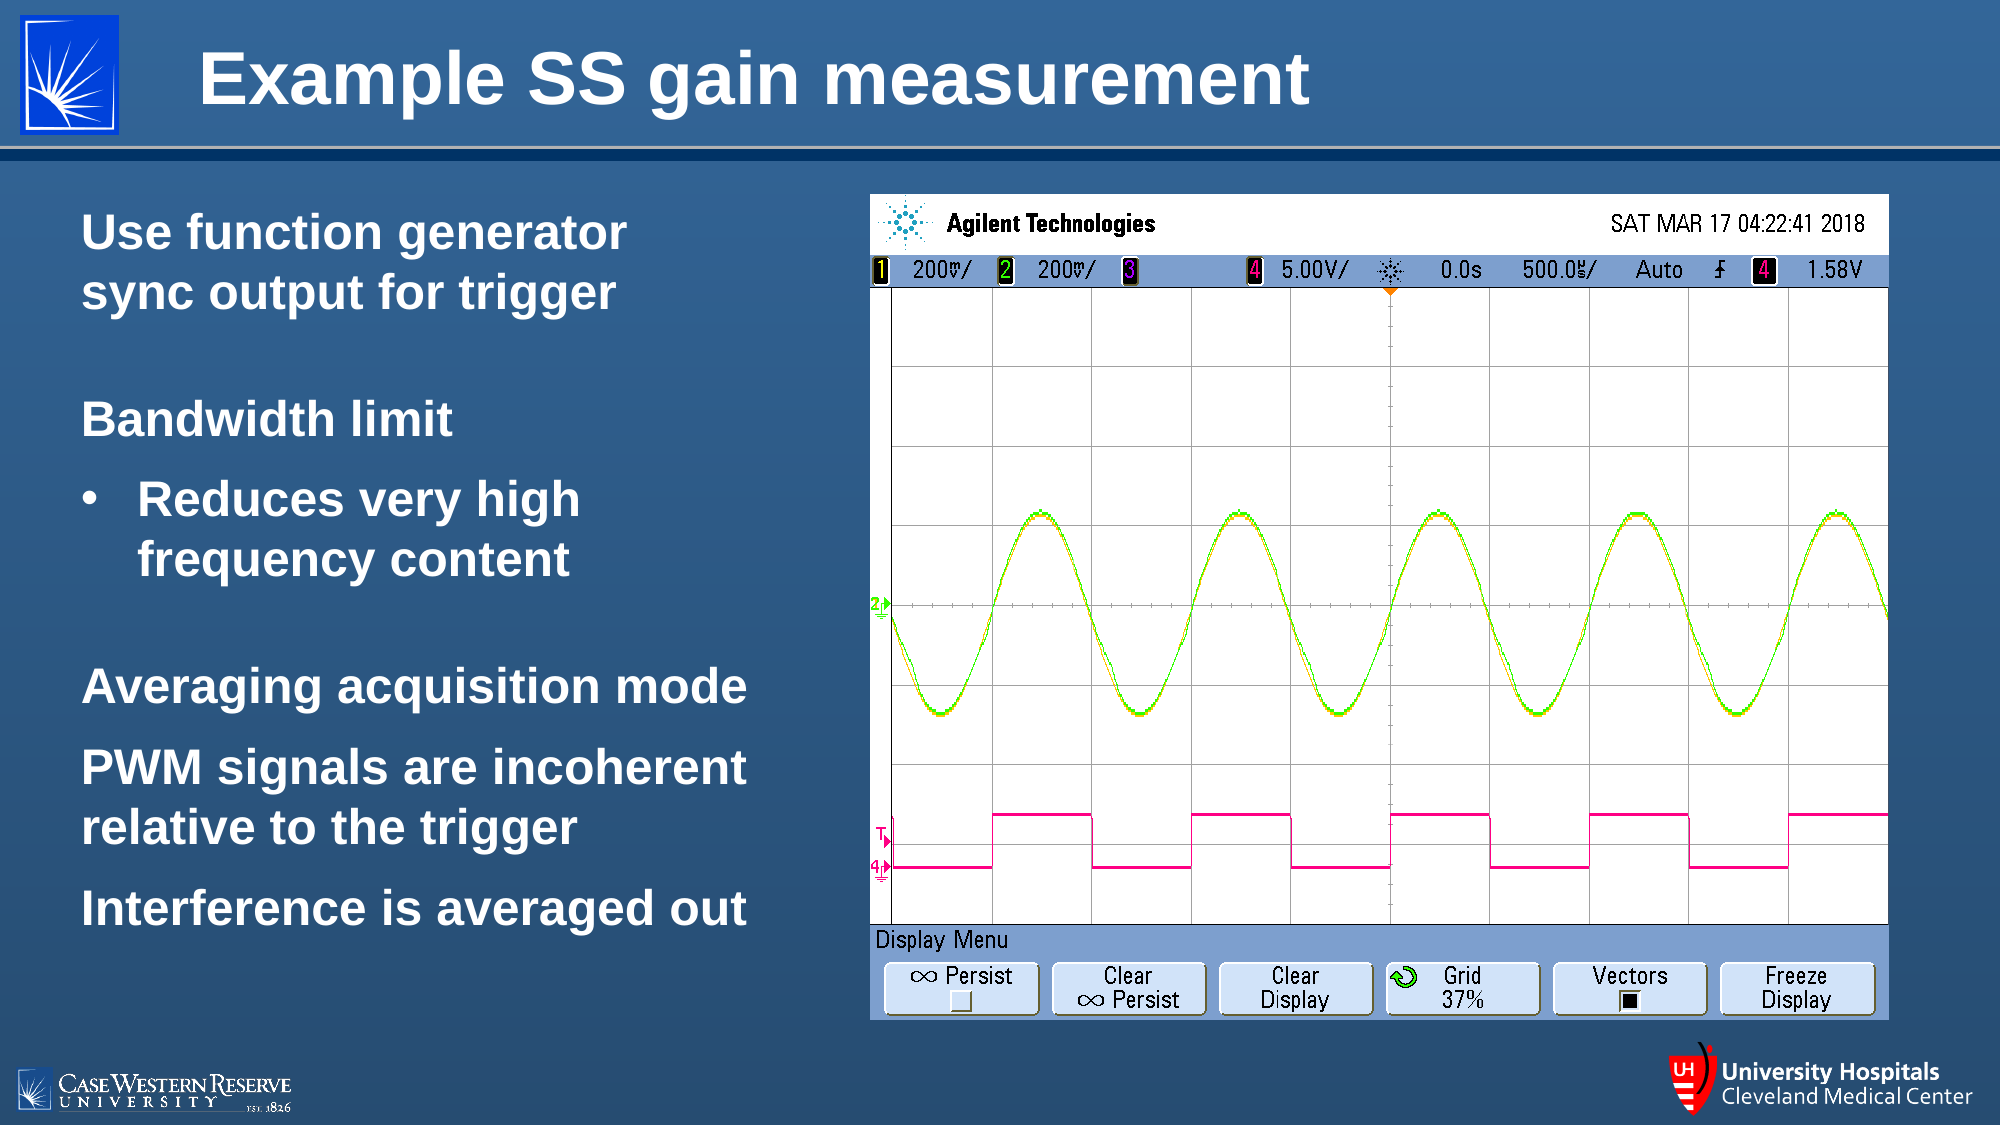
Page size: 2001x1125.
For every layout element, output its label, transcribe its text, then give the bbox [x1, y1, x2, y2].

picture [16, 1067, 291, 1112]
picture [20, 15, 119, 135]
picture [869, 194, 1890, 1021]
text_box Use function generator sync output for trigger Bandwidth limit Reduces very high frequency content Averaging acquisition mode PWM signals are incoherent relative to the trigger Interference is averaged out [66, 191, 771, 943]
picture [1668, 1041, 2000, 1125]
title Example SS gain measurement [183, 0, 2000, 150]
